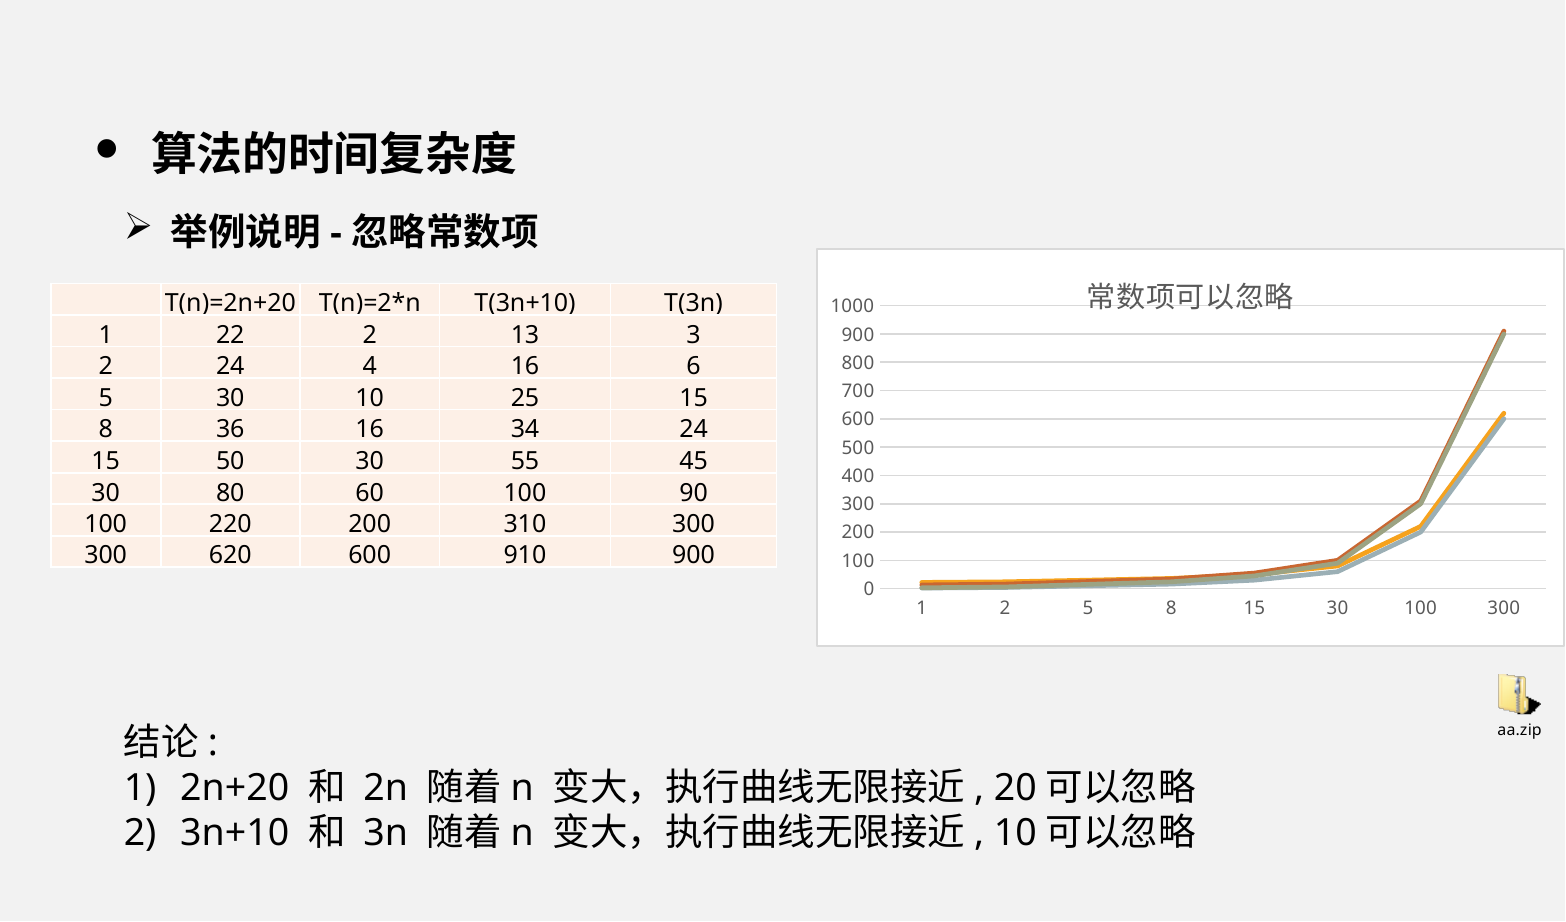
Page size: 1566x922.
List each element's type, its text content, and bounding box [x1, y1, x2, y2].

table_cell 600 [301, 537, 439, 566]
table_cell 300 [52, 537, 160, 566]
table_cell 24 [611, 410, 776, 440]
table_cell 90 [611, 474, 776, 503]
table_cell 15 [611, 379, 776, 409]
table_cell 55 [440, 442, 610, 472]
table_cell 3 [611, 316, 776, 346]
table_cell 900 [611, 537, 776, 566]
text_box 举例说明-忽略常数项 [109, 200, 1445, 396]
table_cell 16 [301, 410, 439, 440]
table_header T(3n+10) [440, 284, 610, 314]
table_cell 34 [440, 410, 610, 440]
table_cell 6 [611, 347, 776, 377]
table_cell 10 [301, 379, 439, 409]
table_cell 30 [162, 379, 299, 409]
table_cell 2 [301, 316, 439, 346]
table_header T(n)=2*n [301, 284, 439, 314]
table_header T(3n) [611, 284, 776, 314]
table_header [52, 284, 160, 314]
table_cell 30 [52, 474, 160, 503]
table_cell 100 [52, 505, 160, 535]
table_cell 45 [611, 442, 776, 472]
text_box 算法的时间复杂度 [79, 123, 1325, 188]
table_cell 220 [162, 505, 299, 535]
table_cell 24 [162, 347, 299, 377]
table_header T(n)=2n+20 [162, 284, 299, 314]
table_cell 5 [52, 379, 160, 409]
table_cell 13 [440, 316, 610, 346]
table_cell 30 [301, 442, 439, 472]
table_cell 60 [301, 474, 439, 503]
table_cell 1 [52, 316, 160, 346]
table_cell 80 [162, 474, 299, 503]
table_cell 310 [440, 505, 610, 535]
table_cell 16 [440, 347, 610, 377]
table_cell 2 [52, 347, 160, 377]
table_cell 8 [52, 410, 160, 440]
table_cell 300 [611, 505, 776, 535]
table_cell 910 [440, 537, 610, 566]
table_cell 15 [52, 442, 160, 472]
chart [816, 247, 1565, 647]
text_box 结论: 2n+20 和 2n 随着n 变大，执行曲线无限接近, 20可以忽略 3n+10 和 3n 随着n 变大，执行曲线无限接近, 10可以忽略 [109, 710, 1445, 861]
table_cell 50 [162, 442, 299, 472]
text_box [1491, 674, 1548, 748]
table_cell 22 [162, 316, 299, 346]
table_cell 200 [301, 505, 439, 535]
table_cell 4 [301, 347, 439, 377]
table_cell 100 [440, 474, 610, 503]
table_cell 25 [440, 379, 610, 409]
table_cell 36 [162, 410, 299, 440]
table_cell 620 [162, 537, 299, 566]
